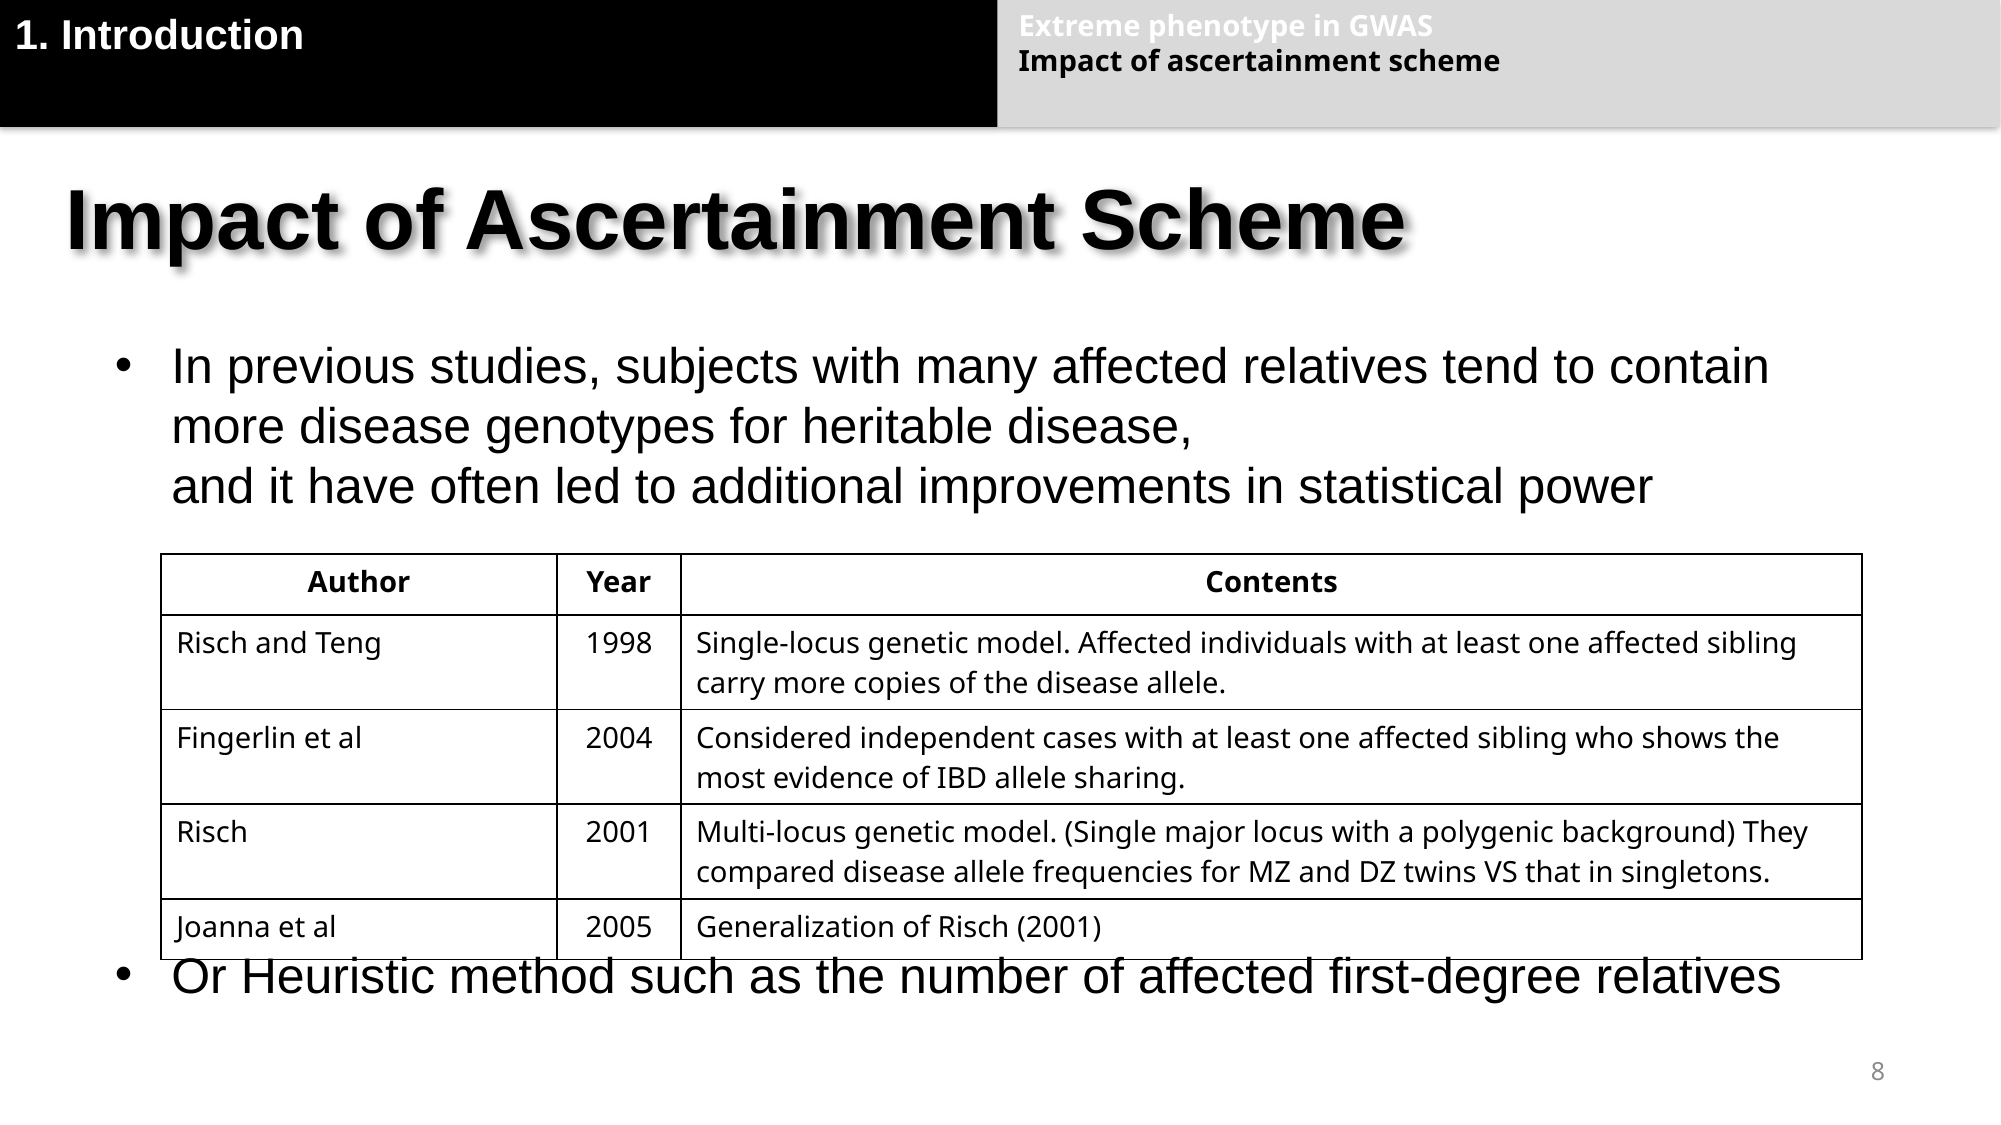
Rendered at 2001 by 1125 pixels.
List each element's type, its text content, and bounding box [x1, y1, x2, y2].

table_cell Joanna et al [162, 900, 556, 959]
text_box 1. Introduction [0, 0, 894, 65]
table_cell Single-locus genetic model. Affected individuals with at least one affected sibling carry more copies of the disease allele. [682, 616, 1861, 709]
table_cell Generalization of Risch (2001) [682, 900, 1861, 959]
table_cell Considered independent cases with at least one affected sibling who shows the most evidence of IBD allele sharing. [682, 710, 1861, 803]
table_cell 2004 [558, 710, 680, 803]
list In previous studies, subjects with many affected relatives tend to contain more disease genotypes for heritable disease, and it have often led to additional improvements in statistical power Or Heuristic method such as the number of affected first-degree relatives [99, 326, 1900, 1053]
table_cell Risch [162, 805, 556, 898]
table_cell 1998 [558, 616, 680, 709]
table_cell 2001 [558, 805, 680, 898]
title Impact of Ascertainment Scheme [50, 155, 1851, 274]
slide_number 8 [1433, 1042, 1900, 1103]
text_box Extreme phenotype in GWAS Impact of ascertainment scheme [1003, 0, 1898, 85]
table_cell Risch and Teng [162, 616, 556, 709]
table_header Author [162, 555, 556, 614]
table_cell Multi-locus genetic model. (Single major locus with a polygenic background) They compared disease allele frequencies for MZ and DZ twins VS that in singletons. [682, 805, 1861, 898]
table_cell 2005 [558, 900, 680, 959]
table_header Year [558, 555, 680, 614]
table_cell Fingerlin et al [162, 710, 556, 803]
table_header Contents [682, 555, 1861, 614]
